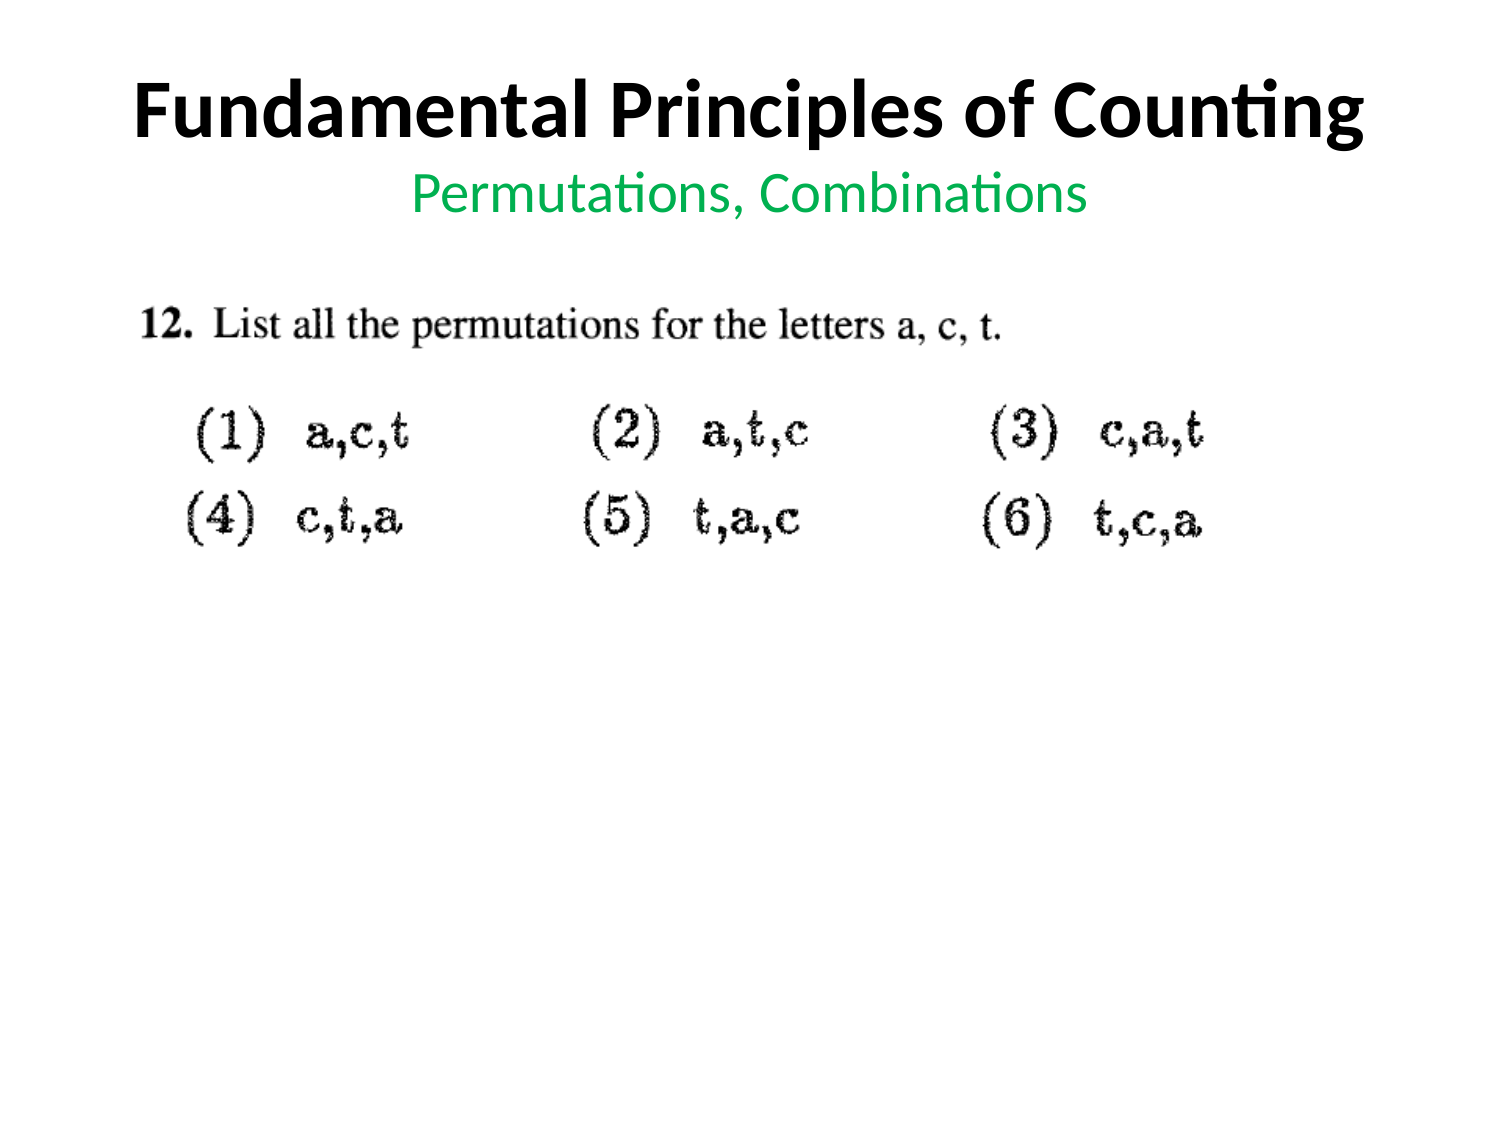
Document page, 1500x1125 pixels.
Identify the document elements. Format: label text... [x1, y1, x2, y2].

picture [124, 287, 1062, 366]
picture [174, 387, 1235, 584]
title Fundamental Principles of Counting Permutations, Combinations [75, 45, 1425, 233]
